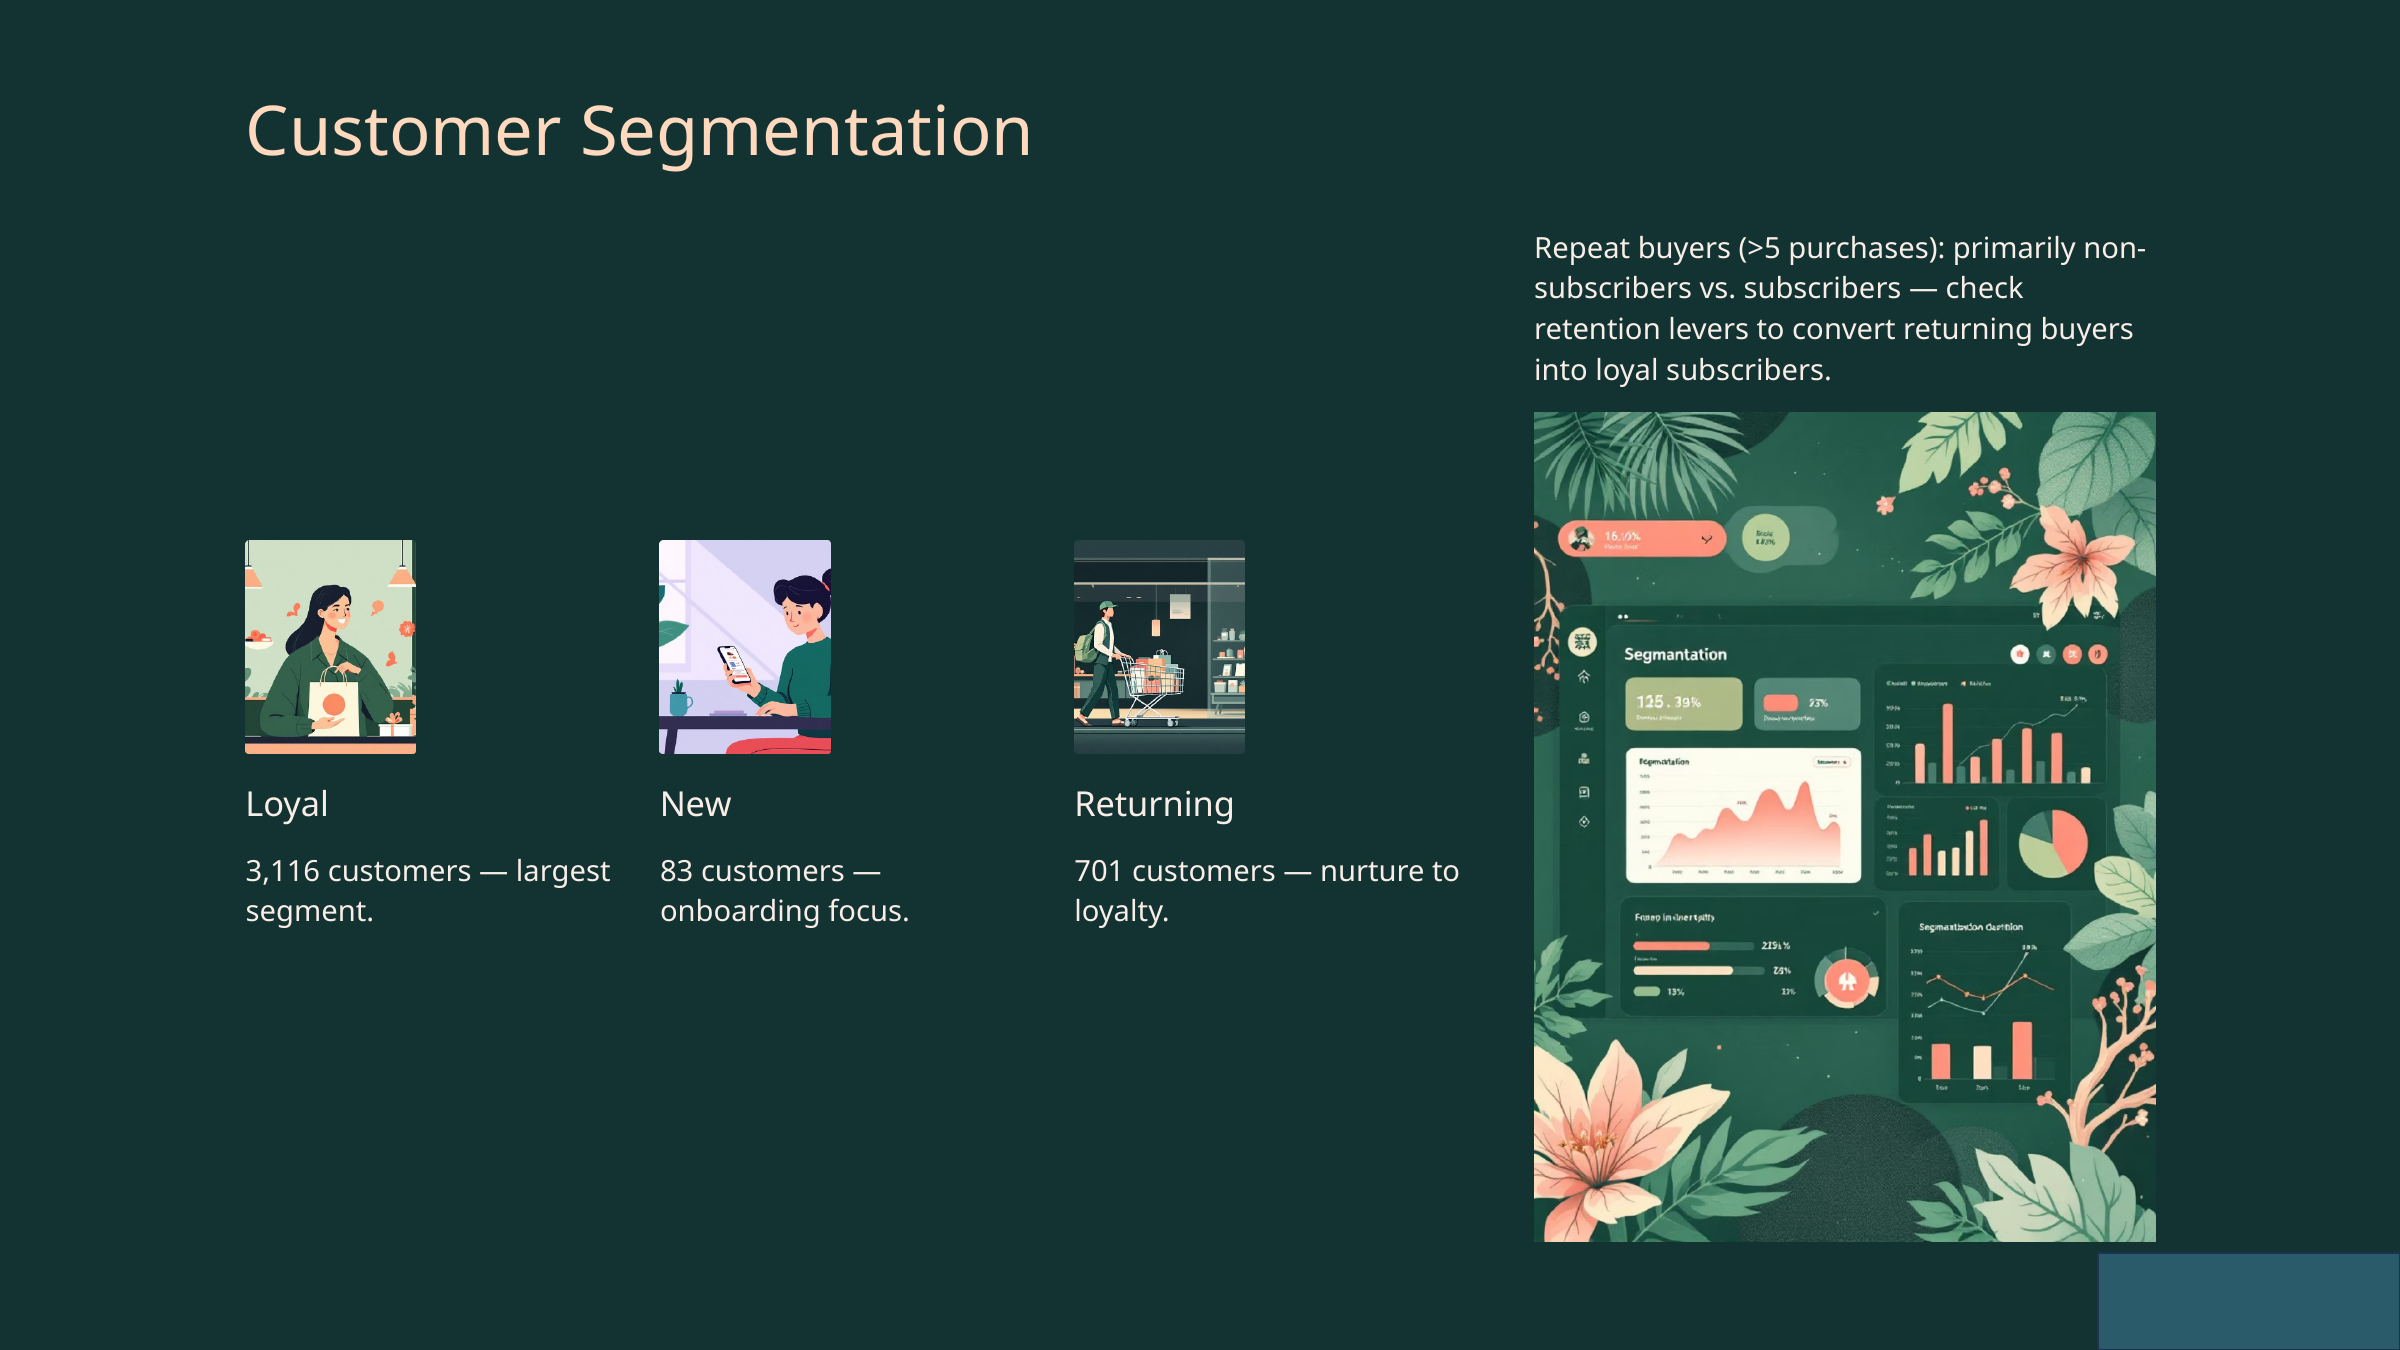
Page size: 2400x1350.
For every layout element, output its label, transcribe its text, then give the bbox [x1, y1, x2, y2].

text_box [2097, 1252, 2400, 1350]
text_box 701 customers — nurture to loyalty. [1074, 846, 1462, 929]
picture [1534, 412, 2156, 1242]
picture [1074, 540, 1245, 754]
text_box Loyal [245, 781, 592, 825]
text_box Repeat buyers (>5 purchases): primarily non-subscribers vs. subscribers — check retention levers to convert returning buyers into loyal subscribers. [1534, 223, 2156, 388]
picture [659, 540, 831, 754]
picture [245, 540, 416, 754]
text_box Returning [1074, 781, 1421, 825]
text_box 3,116 customers — largest segment. [245, 846, 633, 929]
text_box 83 customers — onboarding focus. [659, 846, 1047, 929]
text_box Customer Segmentation [245, 84, 1002, 171]
text_box New [659, 781, 1006, 825]
